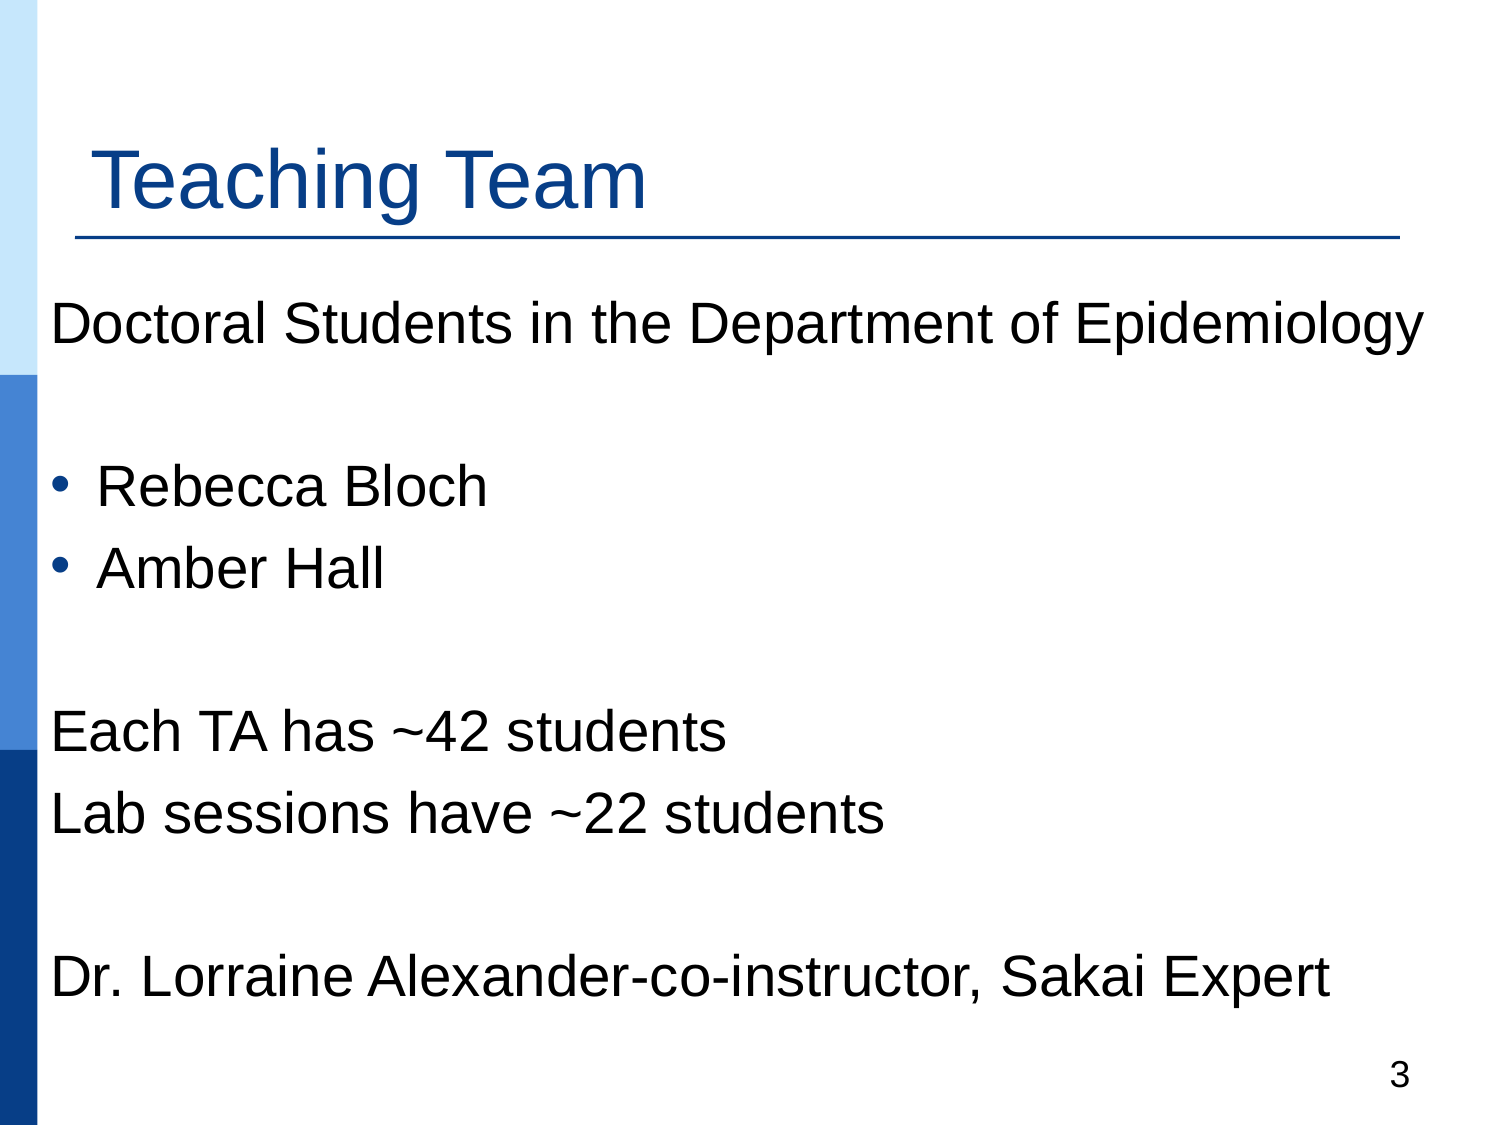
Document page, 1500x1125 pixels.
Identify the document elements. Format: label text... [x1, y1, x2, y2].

list Doctoral Students in the Department of Epidemiology Rebecca Bloch Amber Hall Each TA has ~42 students Lab sessions have ~22 students Dr. Lorraine Alexander-co-instructor, Sakai Expert [0, 276, 1500, 1021]
slide_number 3 [1074, 1042, 1425, 1103]
title Teaching Team [74, 45, 1426, 233]
